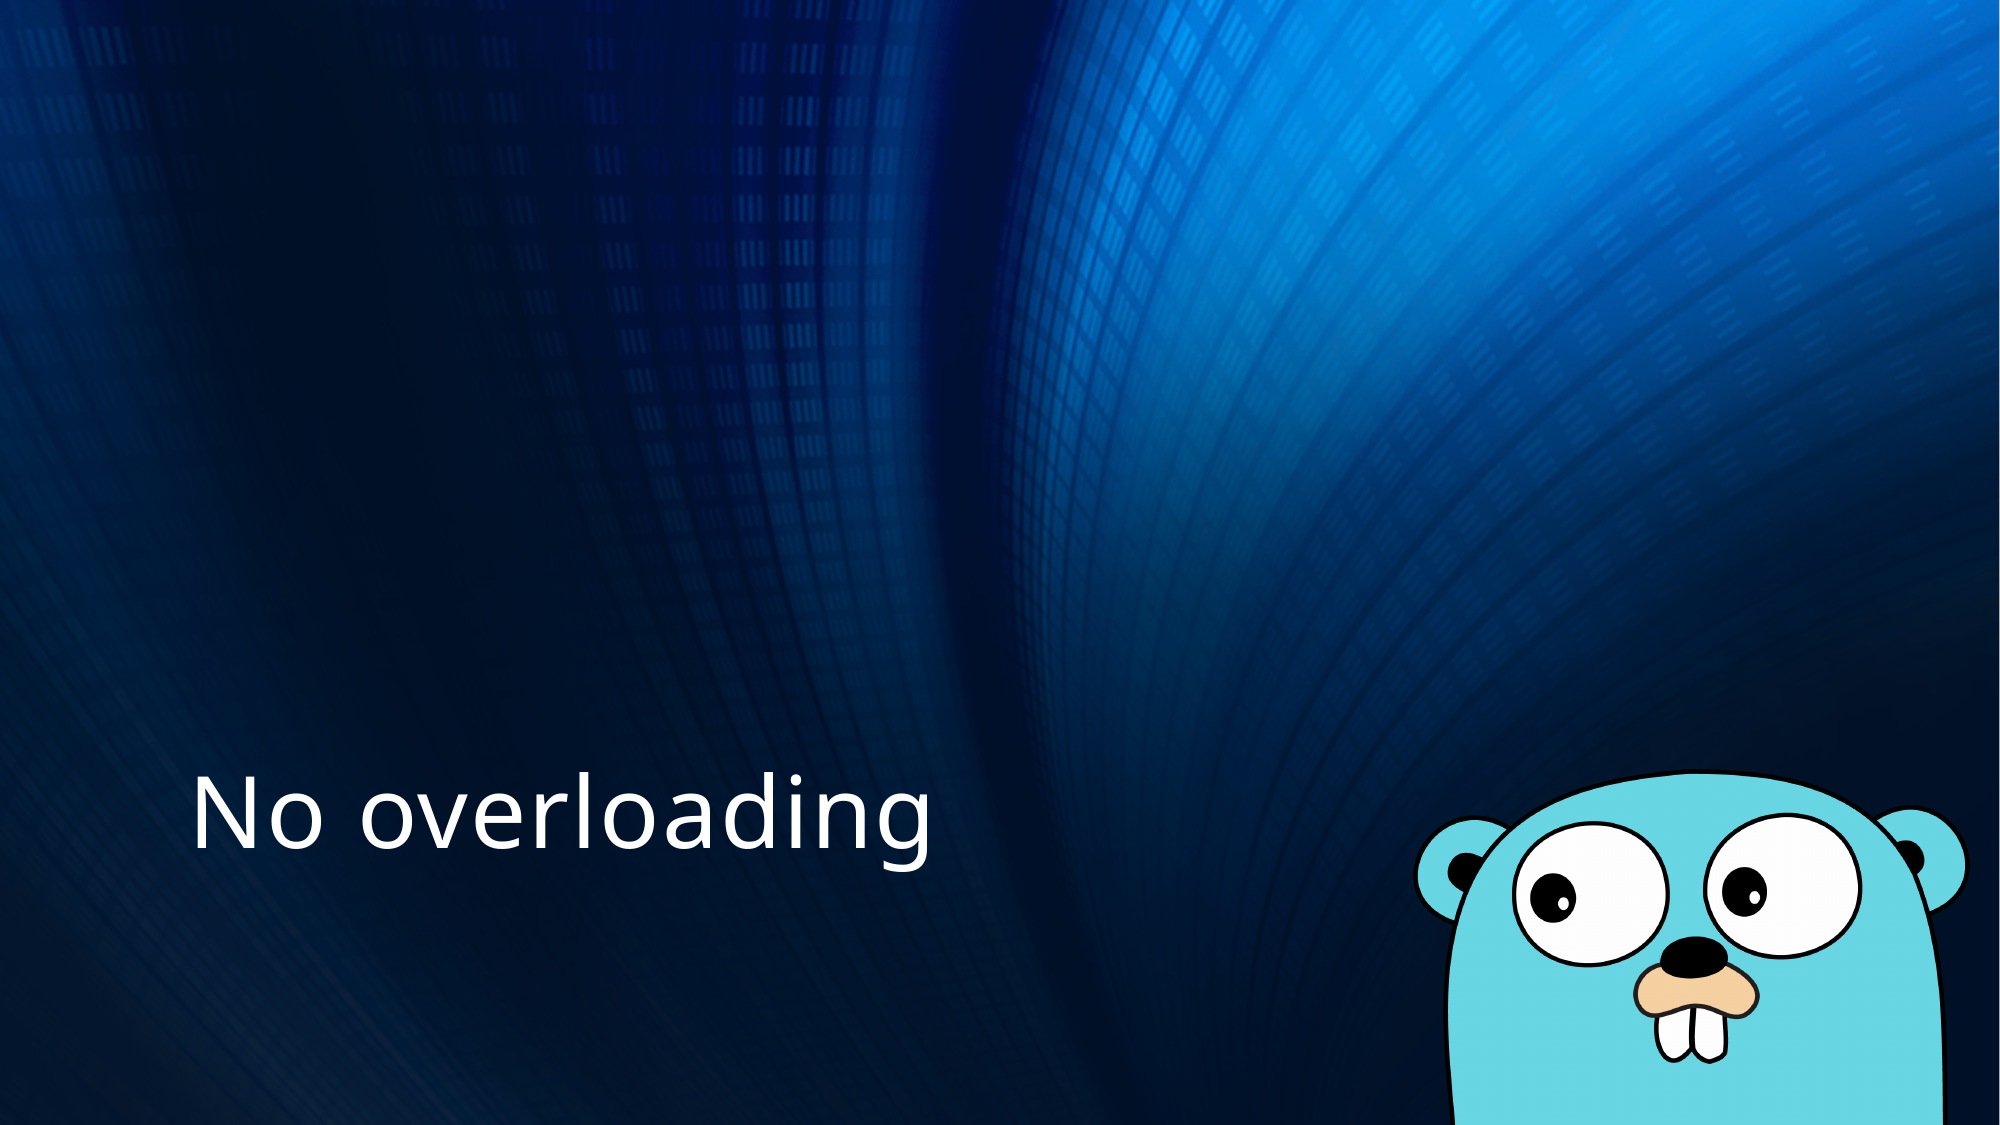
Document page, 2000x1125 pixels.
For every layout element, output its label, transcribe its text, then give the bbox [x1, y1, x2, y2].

picture [0, 0, 2000, 1125]
title No overloading [173, 412, 1600, 875]
